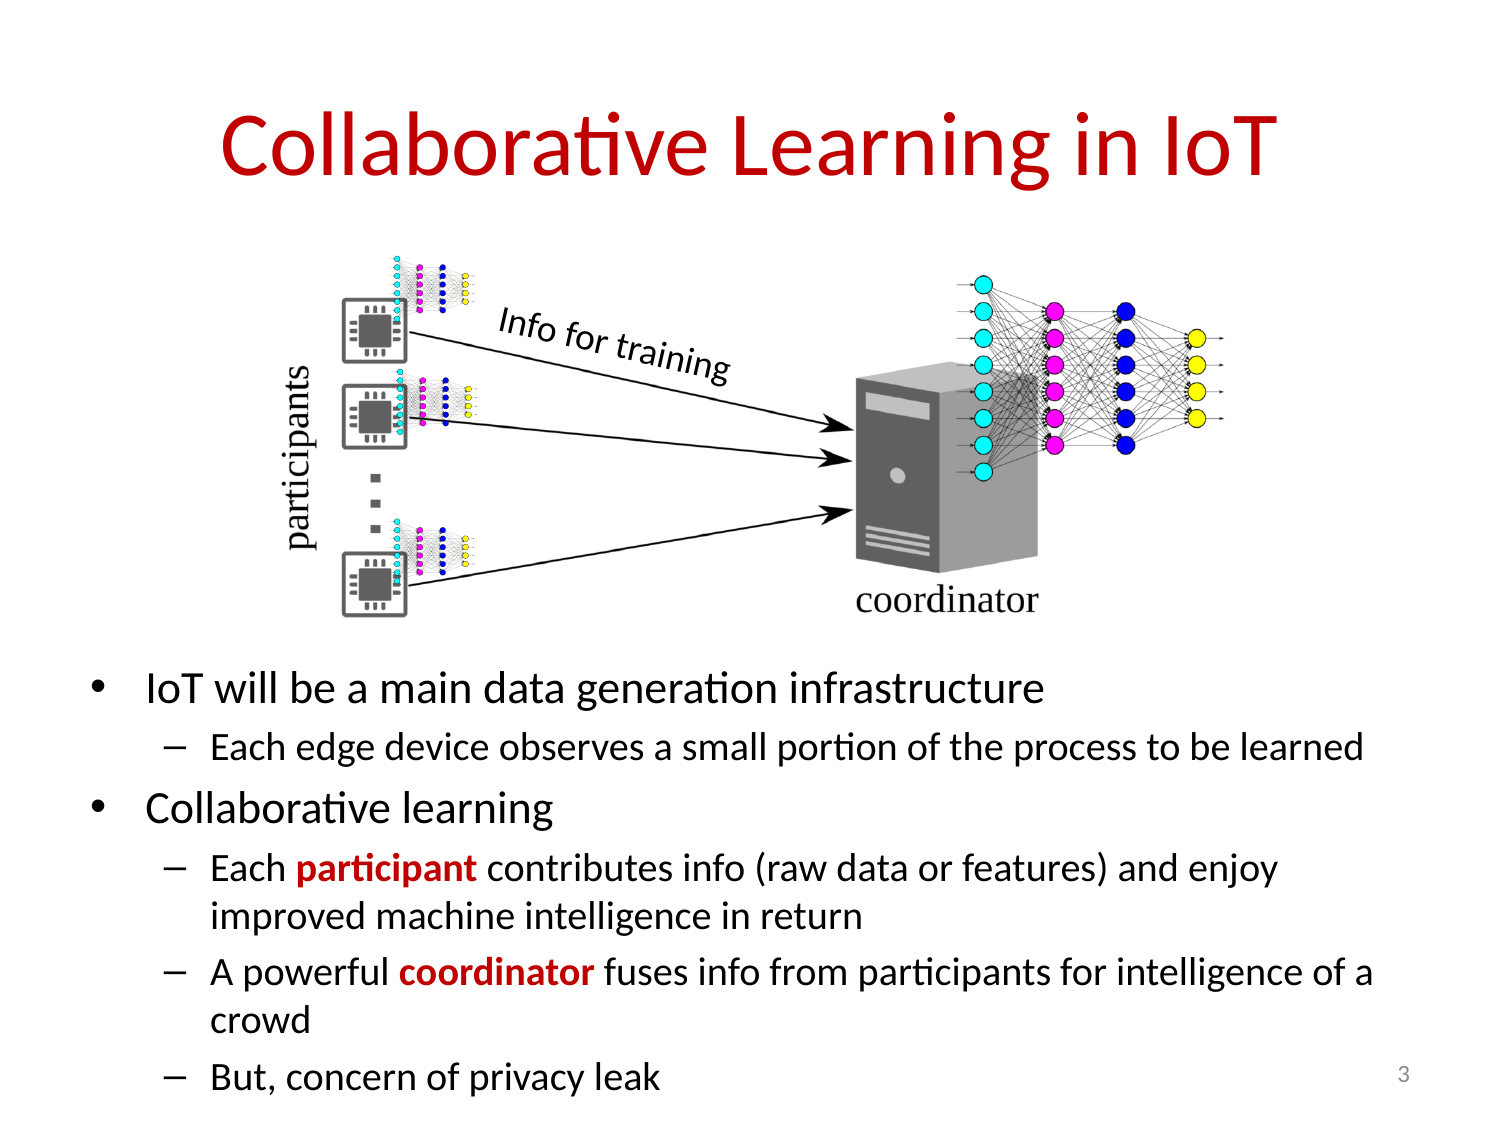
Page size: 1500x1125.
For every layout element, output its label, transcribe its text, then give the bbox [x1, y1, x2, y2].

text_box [262, 249, 1238, 631]
title Collaborative Learning in IoT [75, 45, 1425, 233]
list IoT will be a main data generation infrastructure Each edge device observes a small portion of the process to be learned Collaborative learning Each participant contributes info (raw data or features) and enjoy improved machine intelligence in return A powerful coordinator fuses info from participants for intelligence of a crowd But, concern of privacy leak [75, 650, 1425, 1113]
slide_number 3 [1074, 1042, 1425, 1103]
